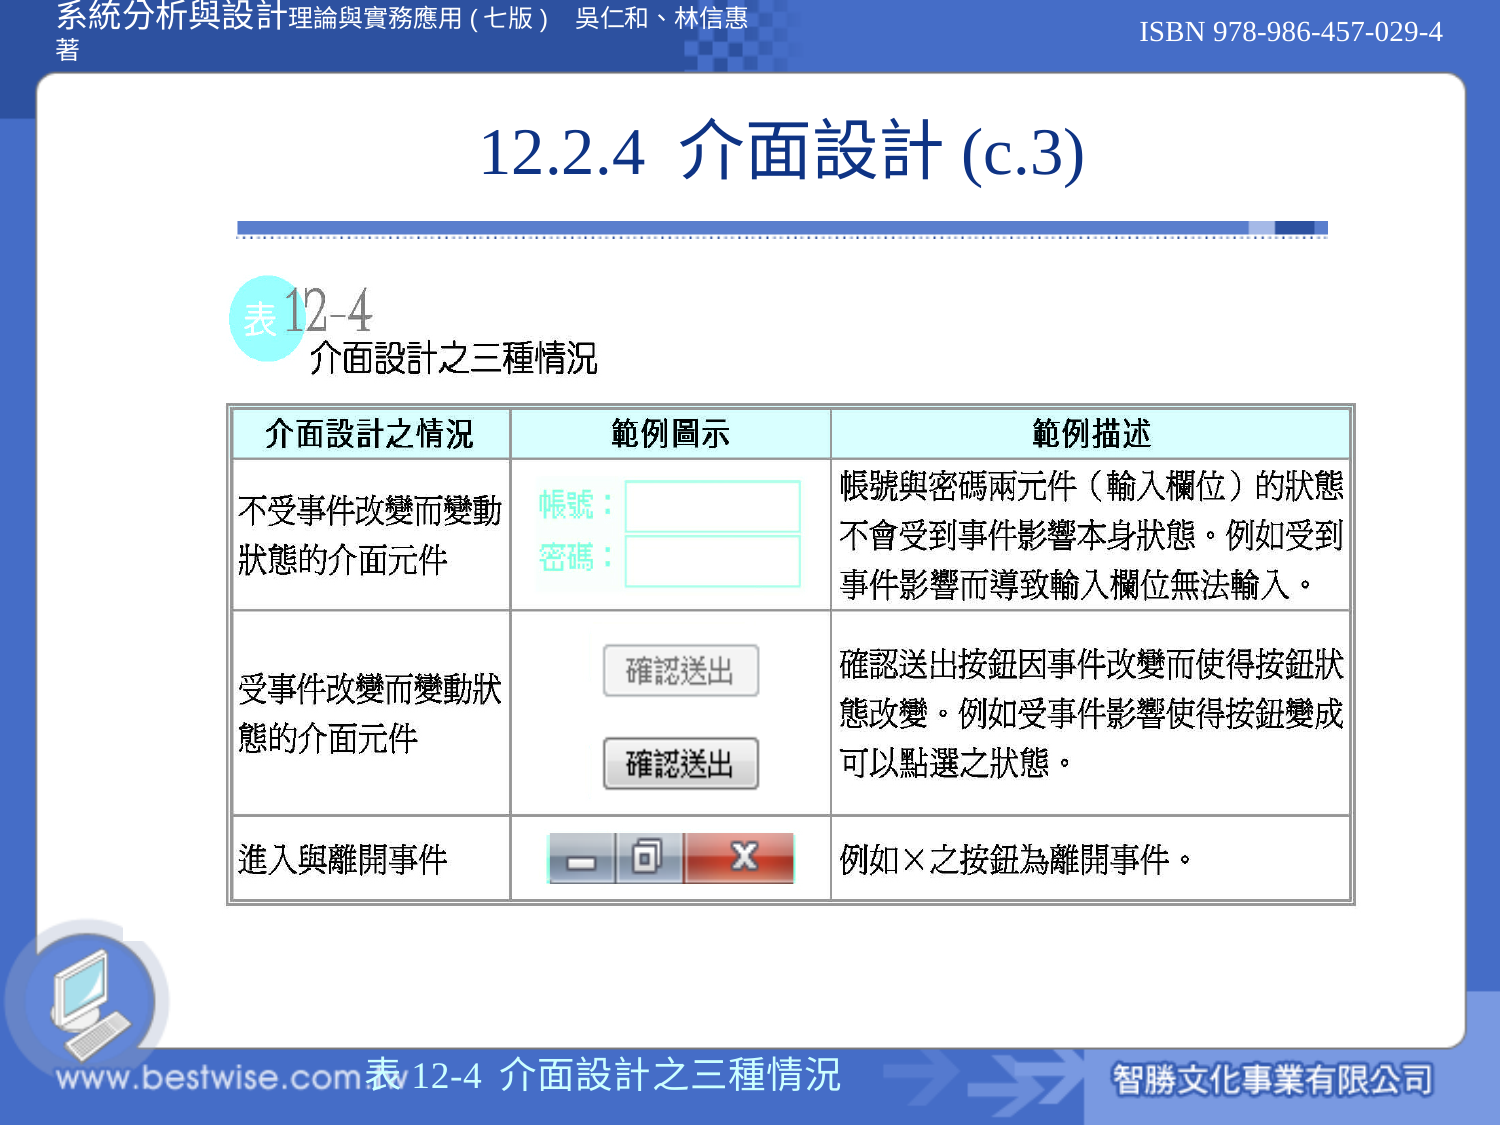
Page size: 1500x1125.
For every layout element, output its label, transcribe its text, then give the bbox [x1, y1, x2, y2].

text_box 表12-4 介面設計之三種情況 [349, 1043, 858, 1104]
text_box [123, 243, 1424, 941]
picture [0, 0, 1500, 1125]
title 12.2.4 介面設計(c.3) [177, 73, 1388, 222]
picture [195, 0, 206, 19]
